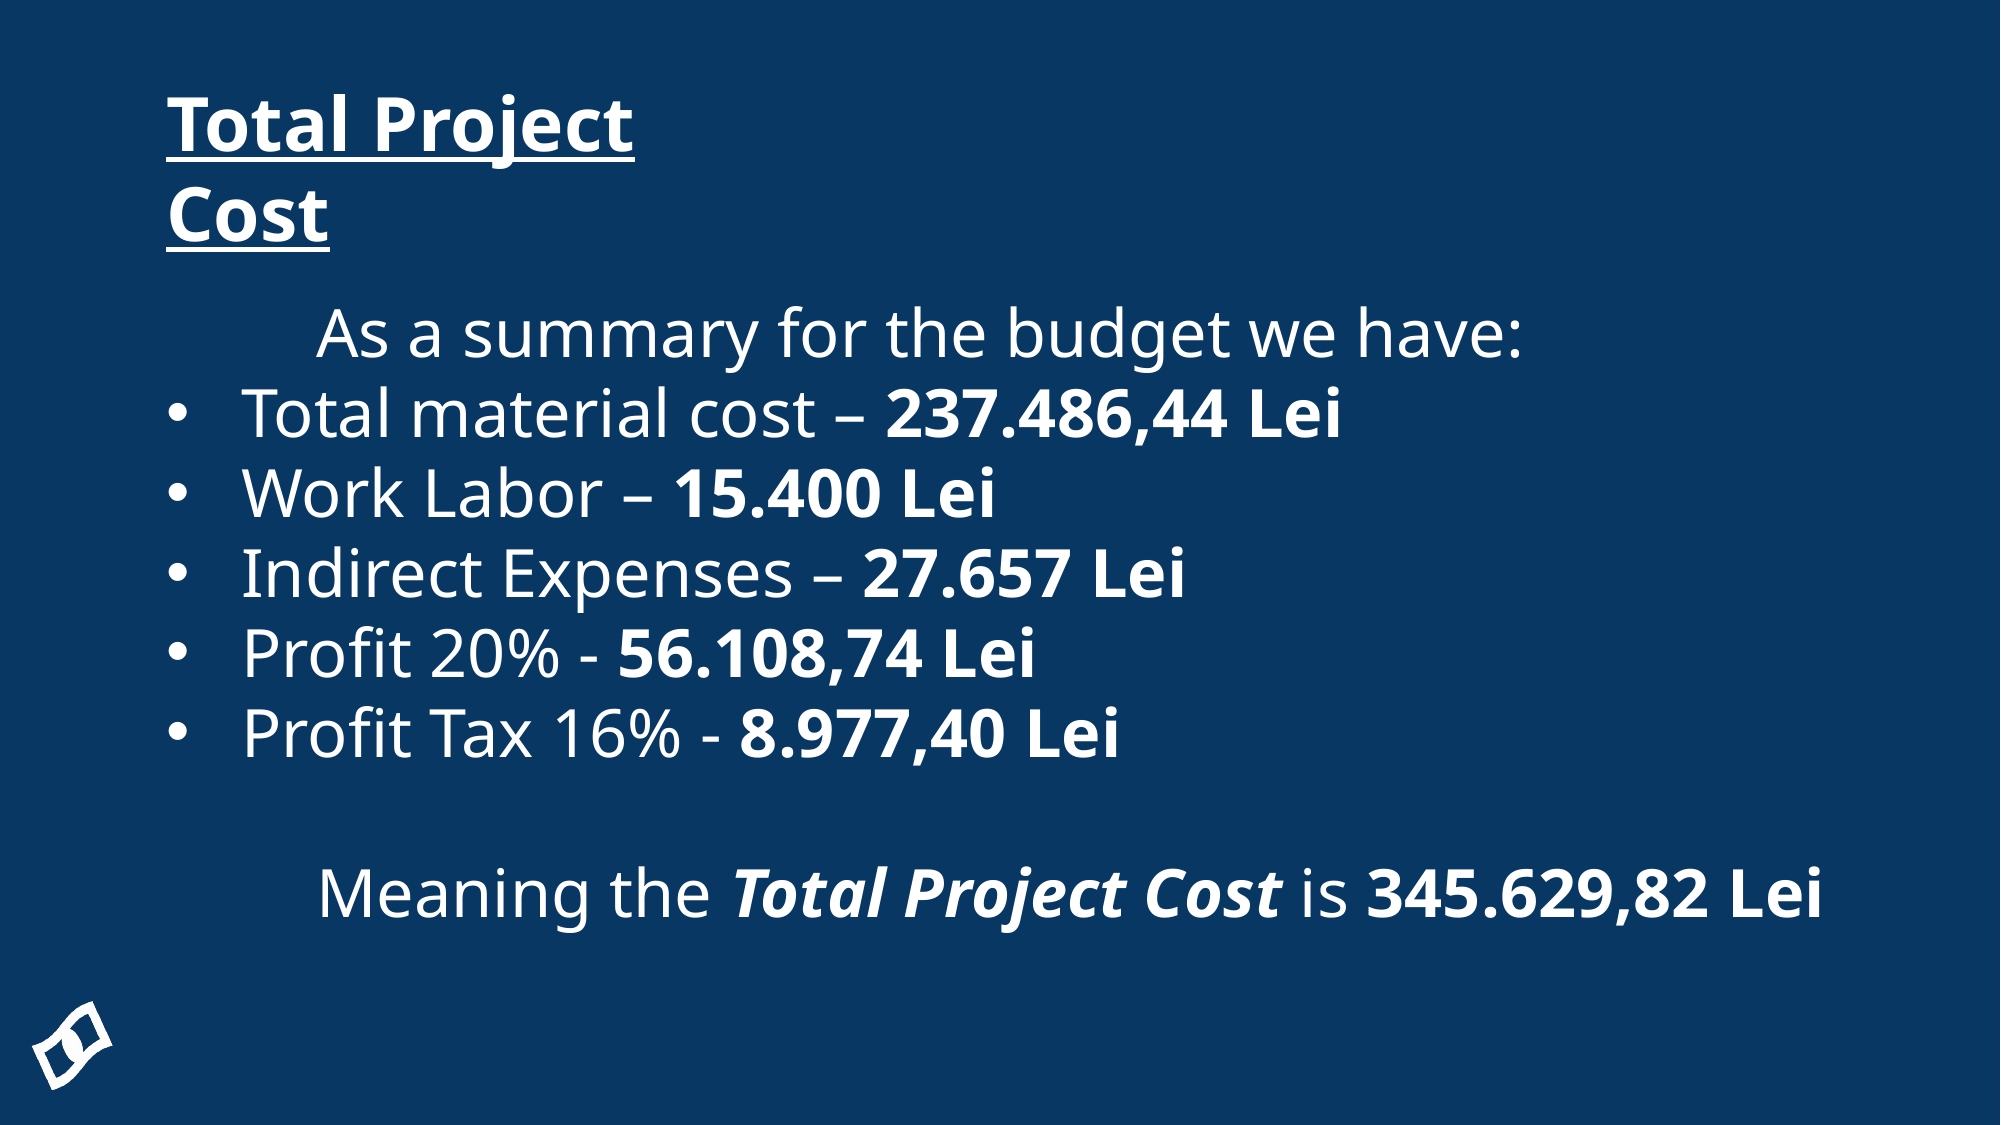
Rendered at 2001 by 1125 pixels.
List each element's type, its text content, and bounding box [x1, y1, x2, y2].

picture [20, 980, 124, 1111]
text_box Total Project Cost [151, 68, 809, 264]
text_box As a summary for the budget we have: Total material cost – 237.486,44 Lei Work Labor – 15.400 Lei Indirect Expenses – 27.657 Lei Profit 20% - 56.108,74 Lei Profit Tax 16% - 8.977,40 Lei Meaning the Total Project Cost is 345.629,82 Lei [151, 283, 1932, 939]
